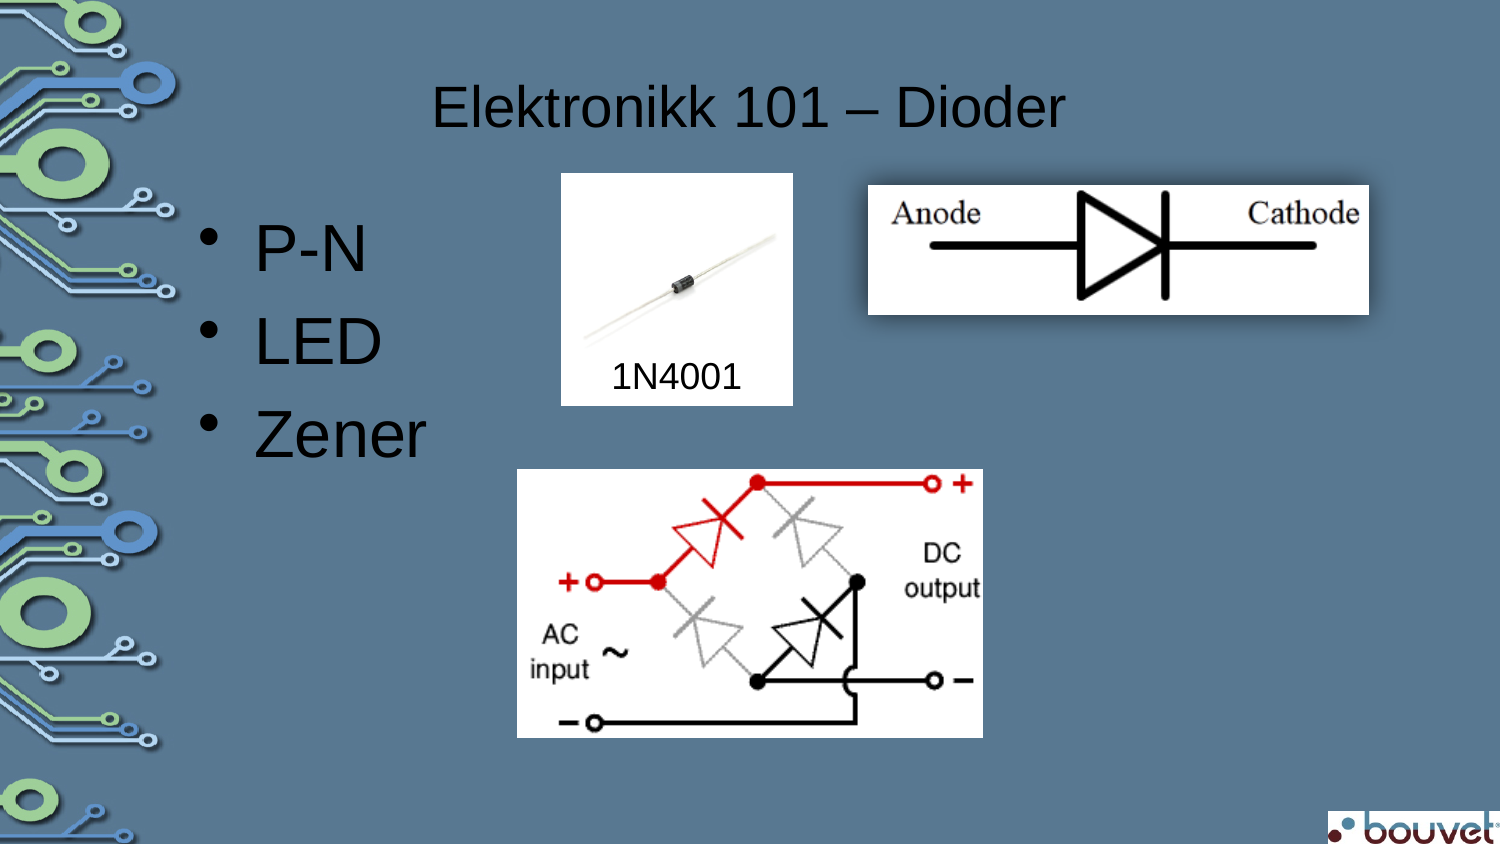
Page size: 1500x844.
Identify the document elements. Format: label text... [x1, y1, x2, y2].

picture [0, 0, 1500, 844]
list P-N LED Zener [183, 196, 1365, 754]
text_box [560, 173, 793, 406]
title Elektronikk 101 – Dioder [75, 33, 1425, 175]
